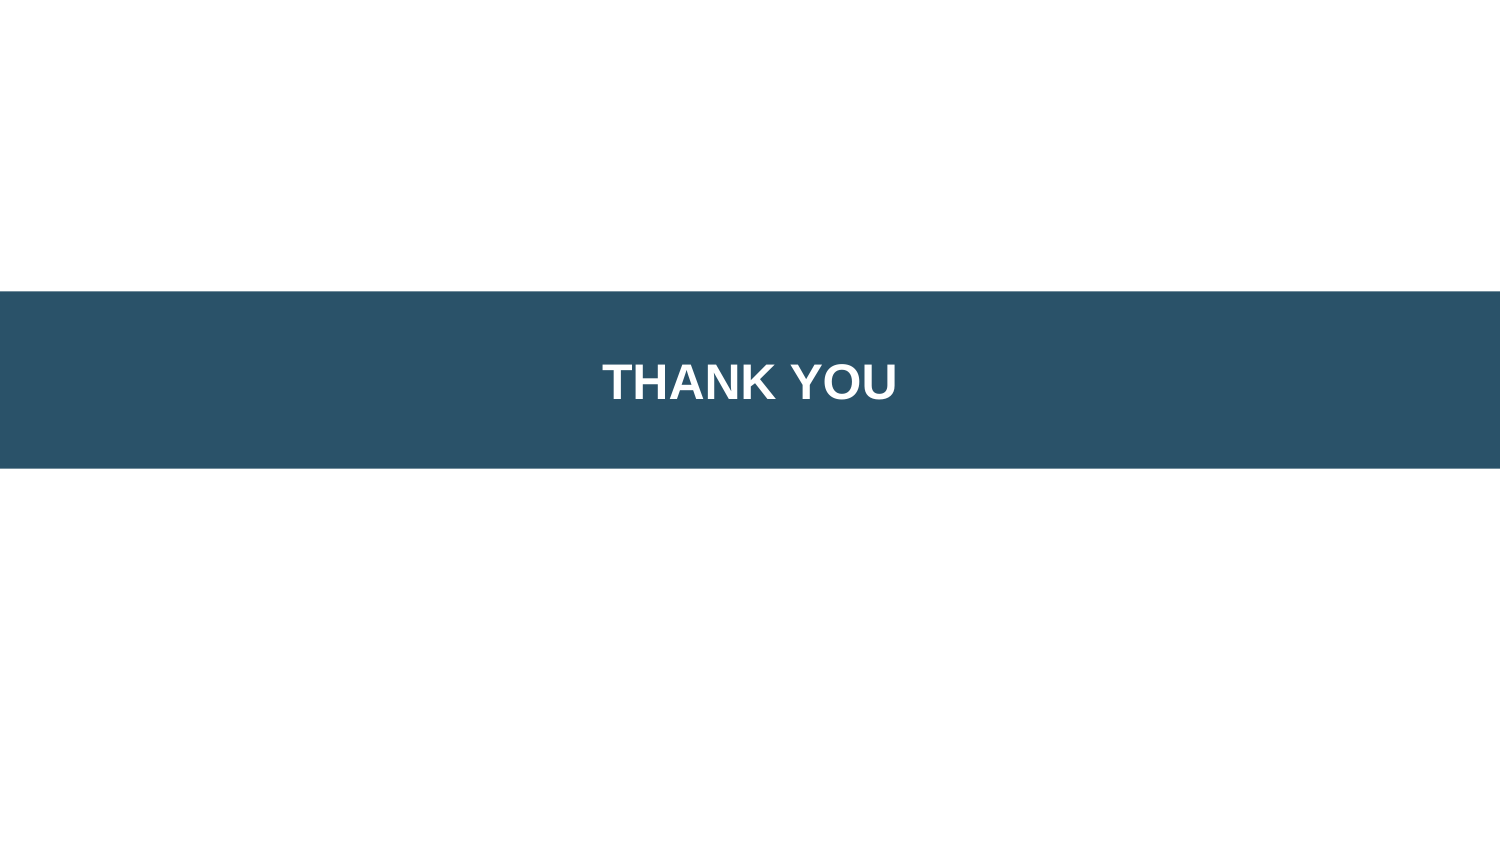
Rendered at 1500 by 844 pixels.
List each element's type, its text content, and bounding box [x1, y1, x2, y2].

text_box THANK YOU [0, 289, 1500, 471]
